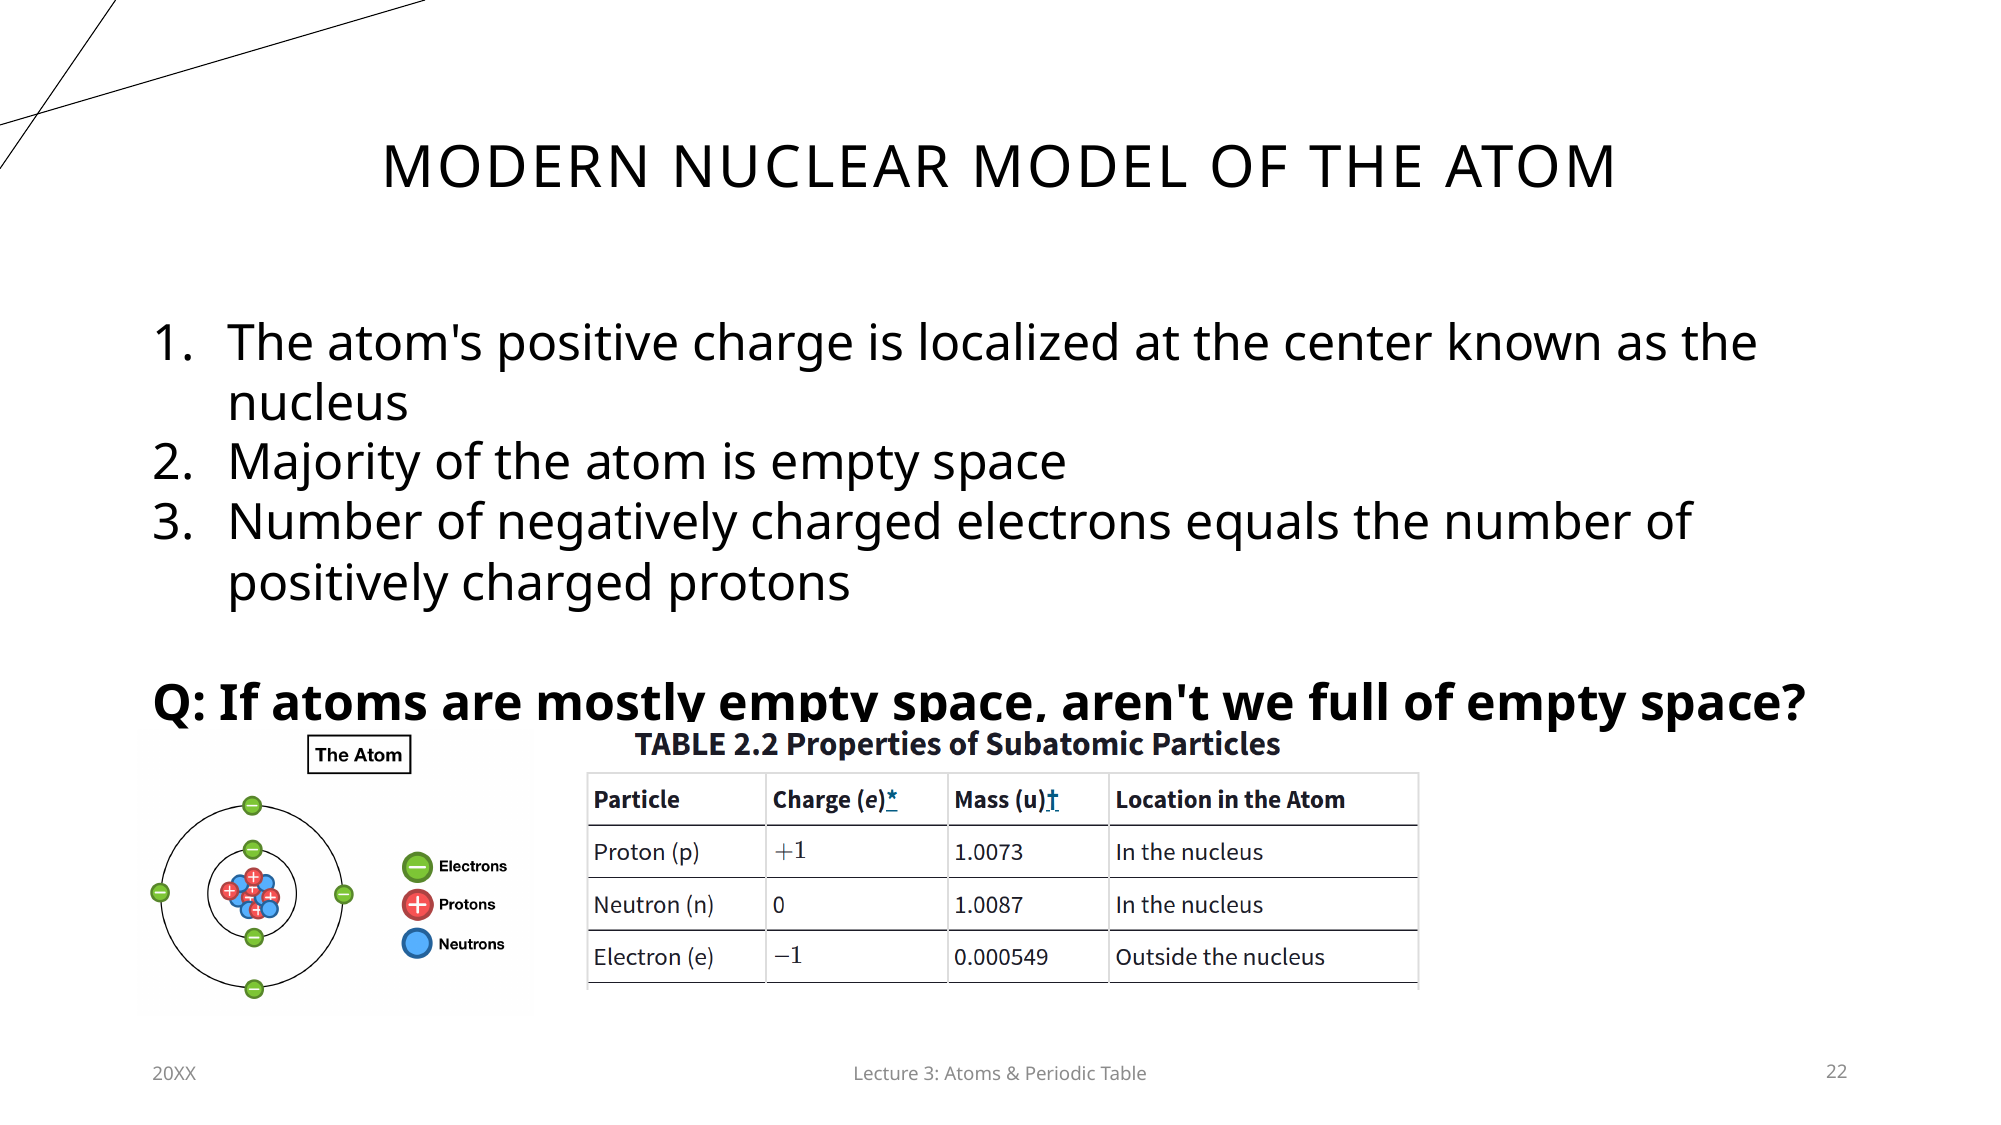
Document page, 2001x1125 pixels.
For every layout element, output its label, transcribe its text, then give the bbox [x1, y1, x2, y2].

picture [137, 729, 534, 1016]
picture [565, 722, 1435, 990]
slide_number 20XX [137, 1042, 588, 1103]
footer Lecture 3: Atoms & Periodic Table​ [662, 1042, 1338, 1103]
slide_number 22 [1412, 1042, 1863, 1103]
text_box The atom's positive charge is localized at the center known as the nucleus Majority of the atom is empty space Number of negatively charged electrons equals the number of positively charged protons Q: If atoms are mostly empty space, aren't we full of empty space? [137, 302, 1858, 738]
title Modern nuclear model of the atom [137, 59, 1863, 278]
